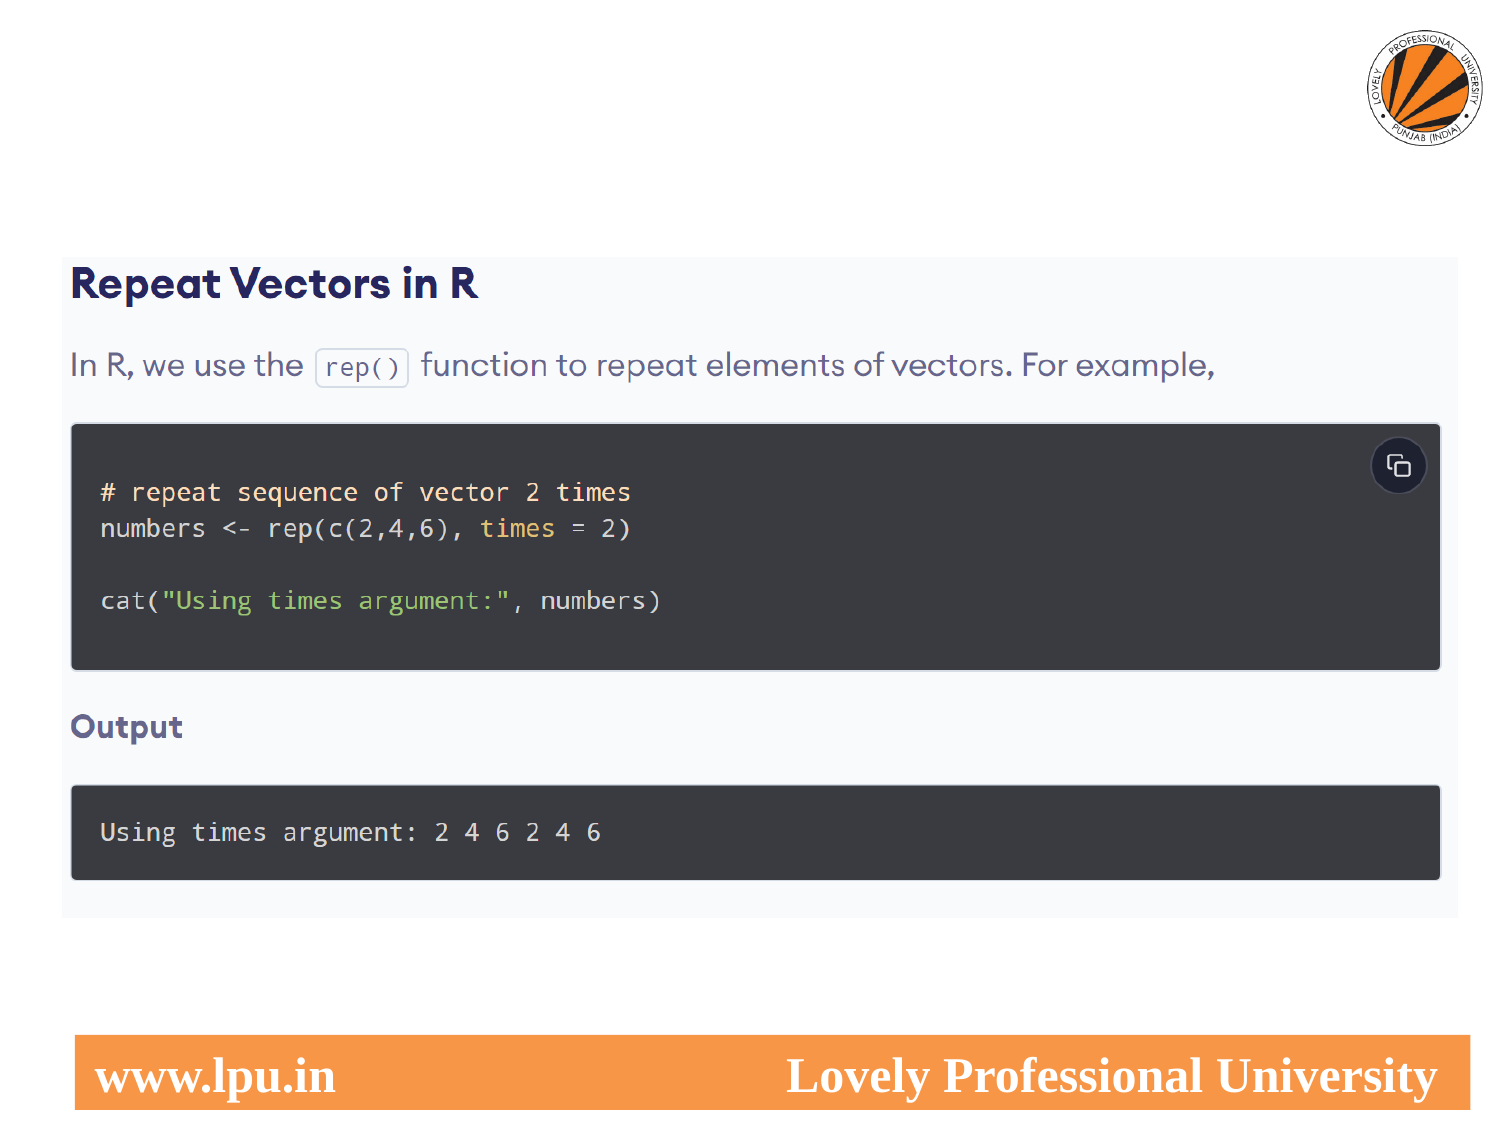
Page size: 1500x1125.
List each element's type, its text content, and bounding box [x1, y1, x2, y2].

picture [1366, 30, 1483, 147]
text_box www.lpu.in Lovely Professional University [74, 1034, 1471, 1110]
picture [61, 257, 1459, 918]
